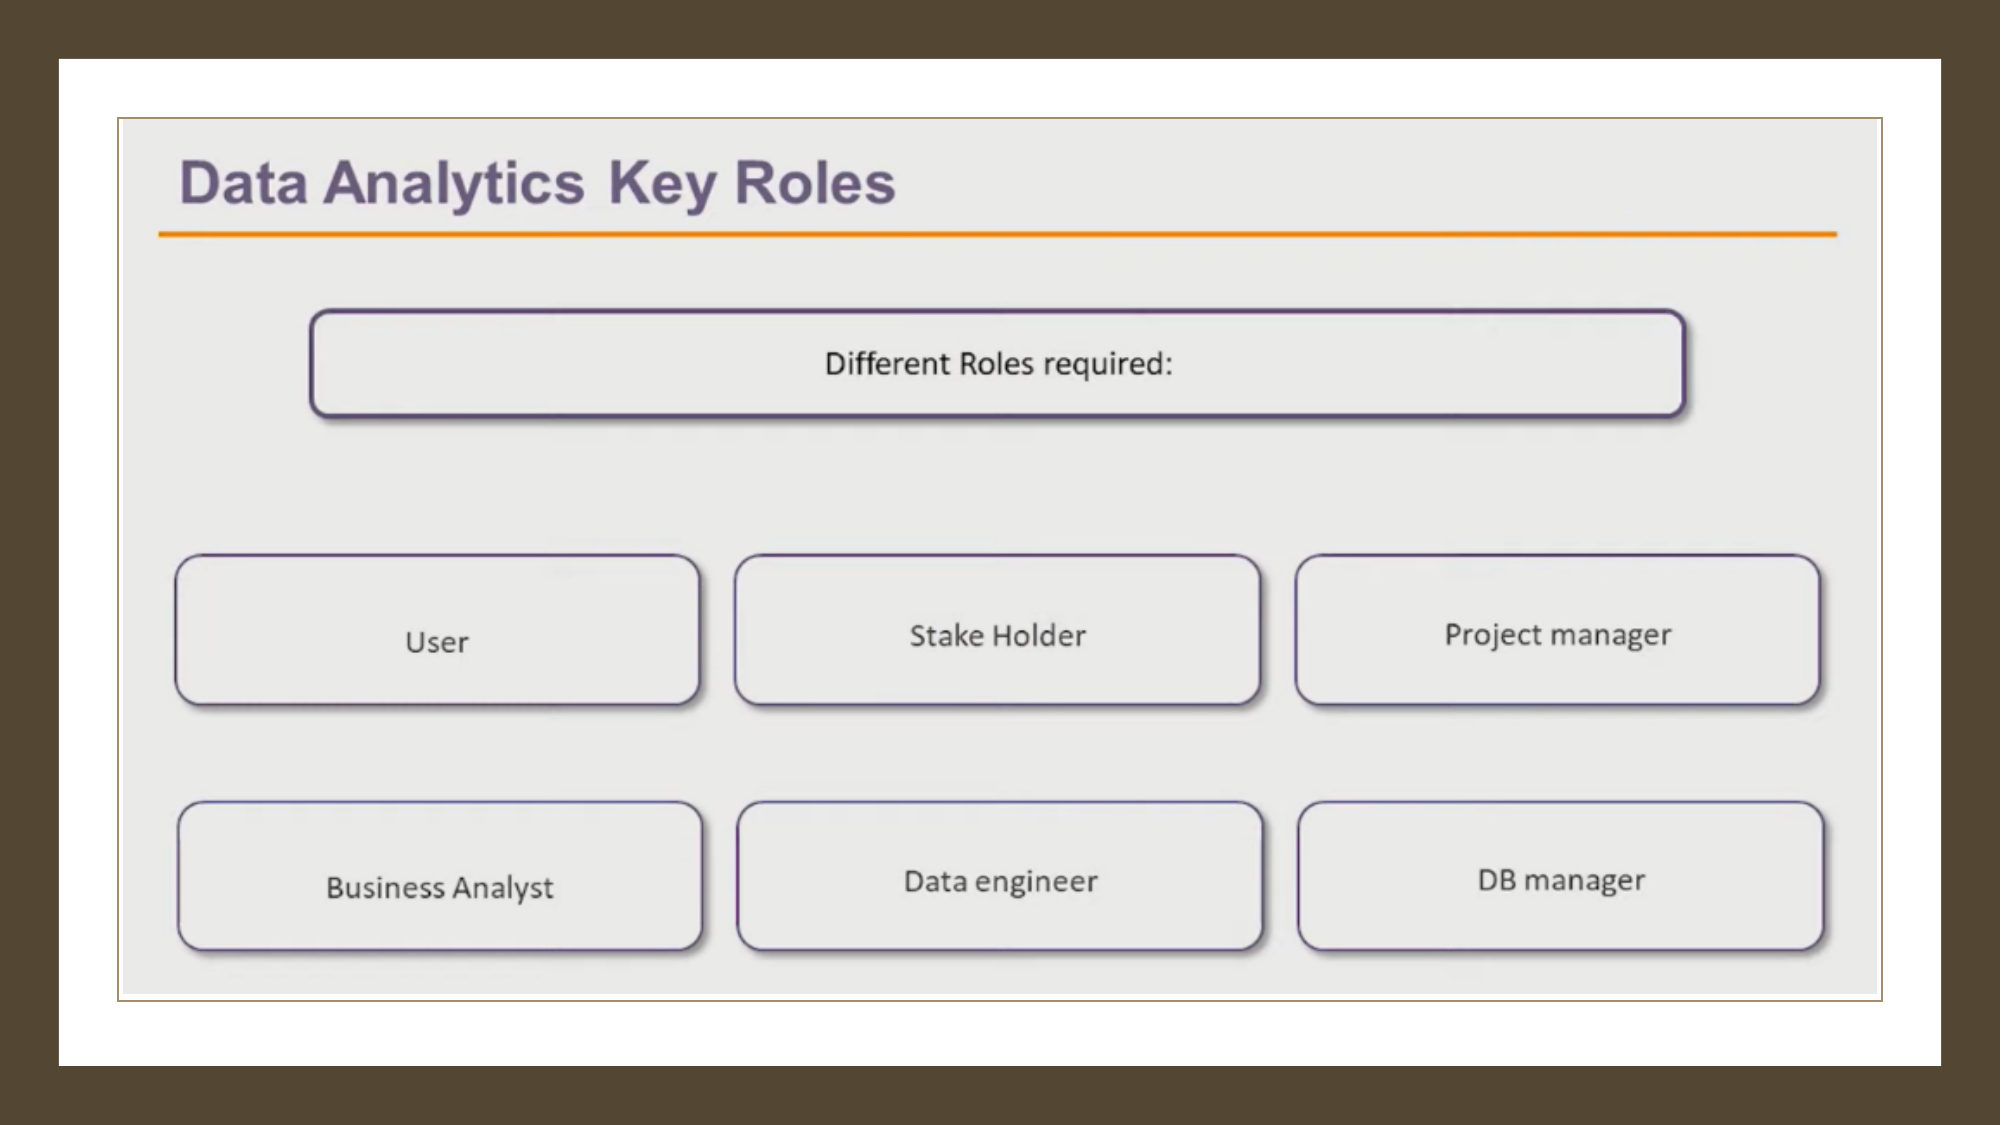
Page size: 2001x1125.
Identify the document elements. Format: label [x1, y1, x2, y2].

picture [123, 119, 1877, 994]
